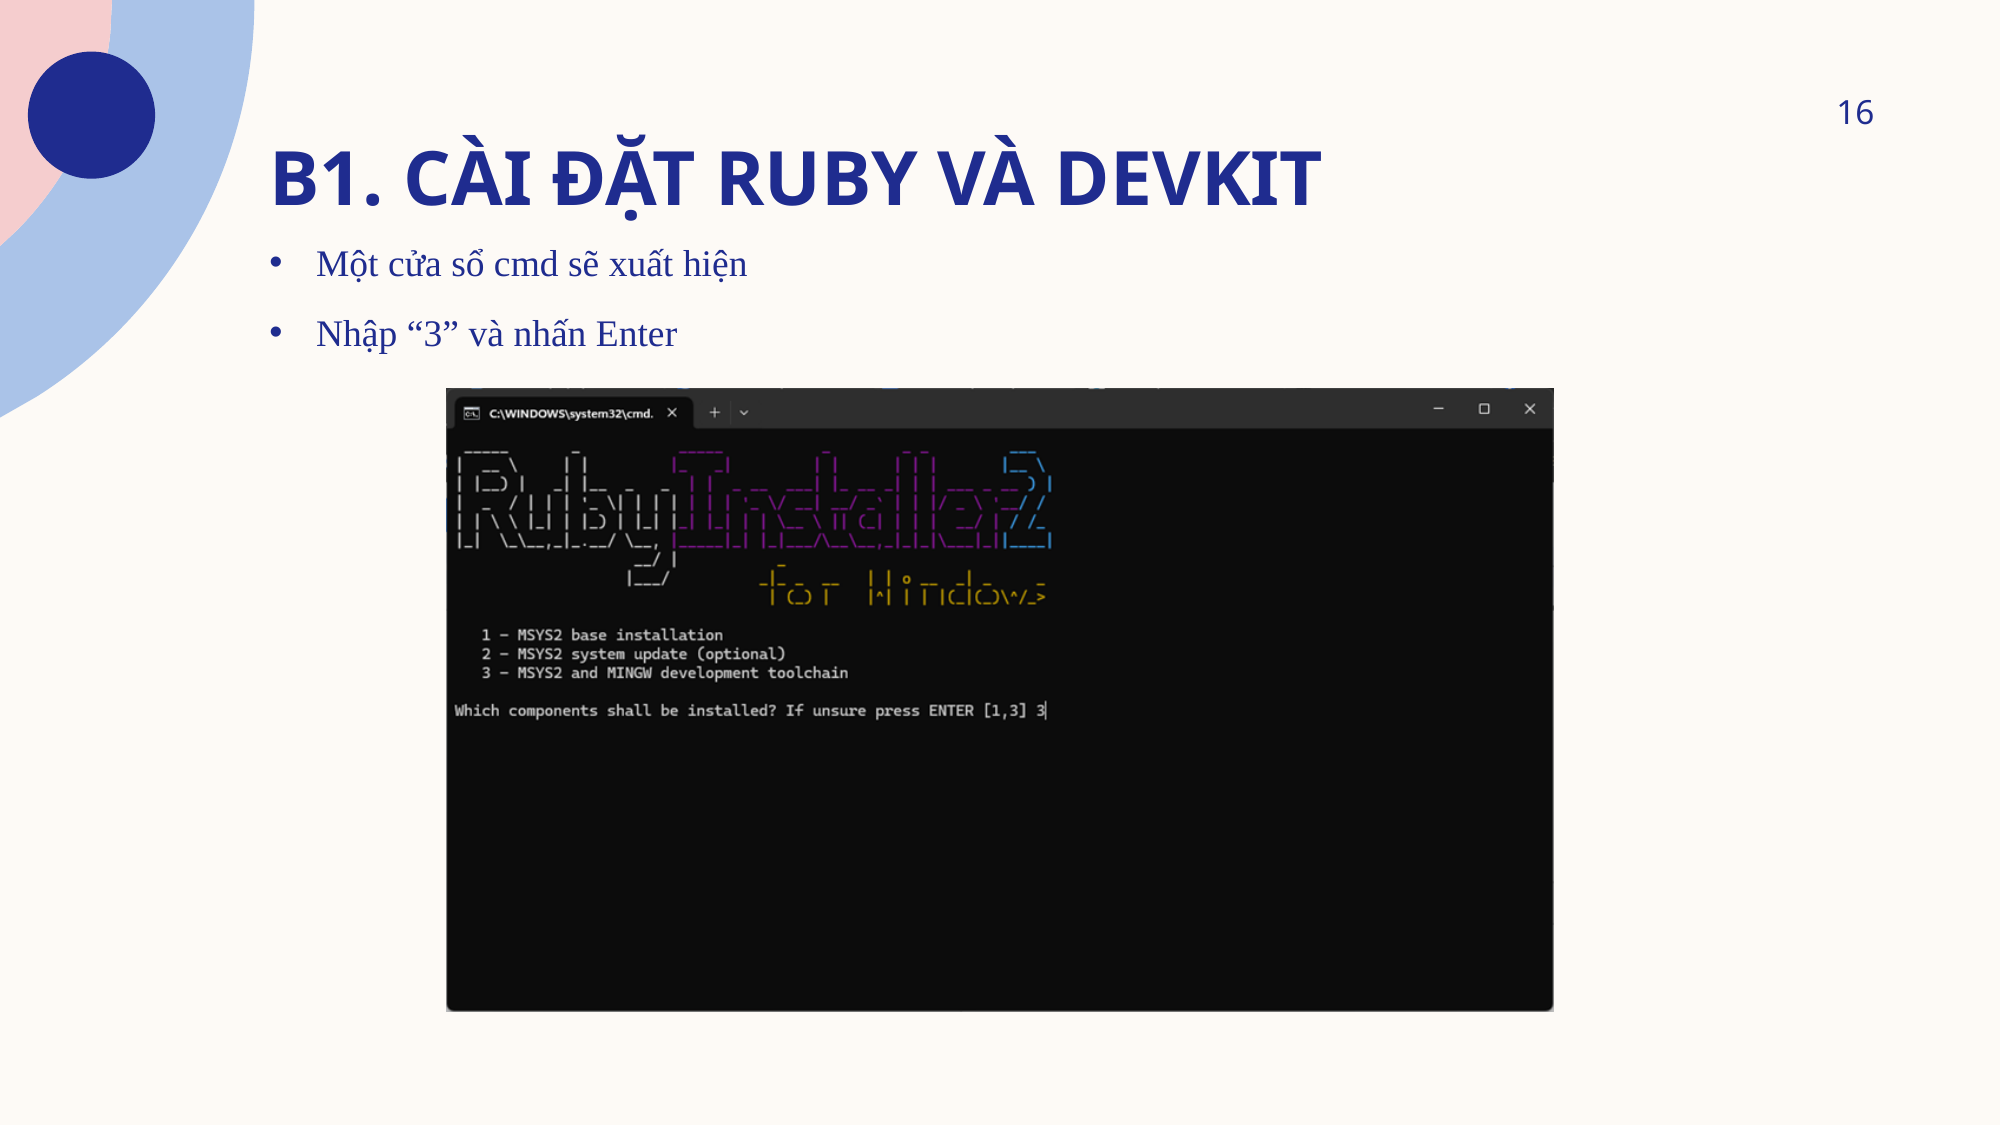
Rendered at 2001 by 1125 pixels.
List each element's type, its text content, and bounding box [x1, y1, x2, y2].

slide_number 16 [1699, 75, 1875, 153]
list Một cửa sổ cmd sẽ xuất hiện Nhập “3” và nhấn Enter [254, 237, 1875, 356]
title B1. cài đặt ruby và devkit [254, 59, 1875, 221]
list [446, 388, 1554, 1012]
